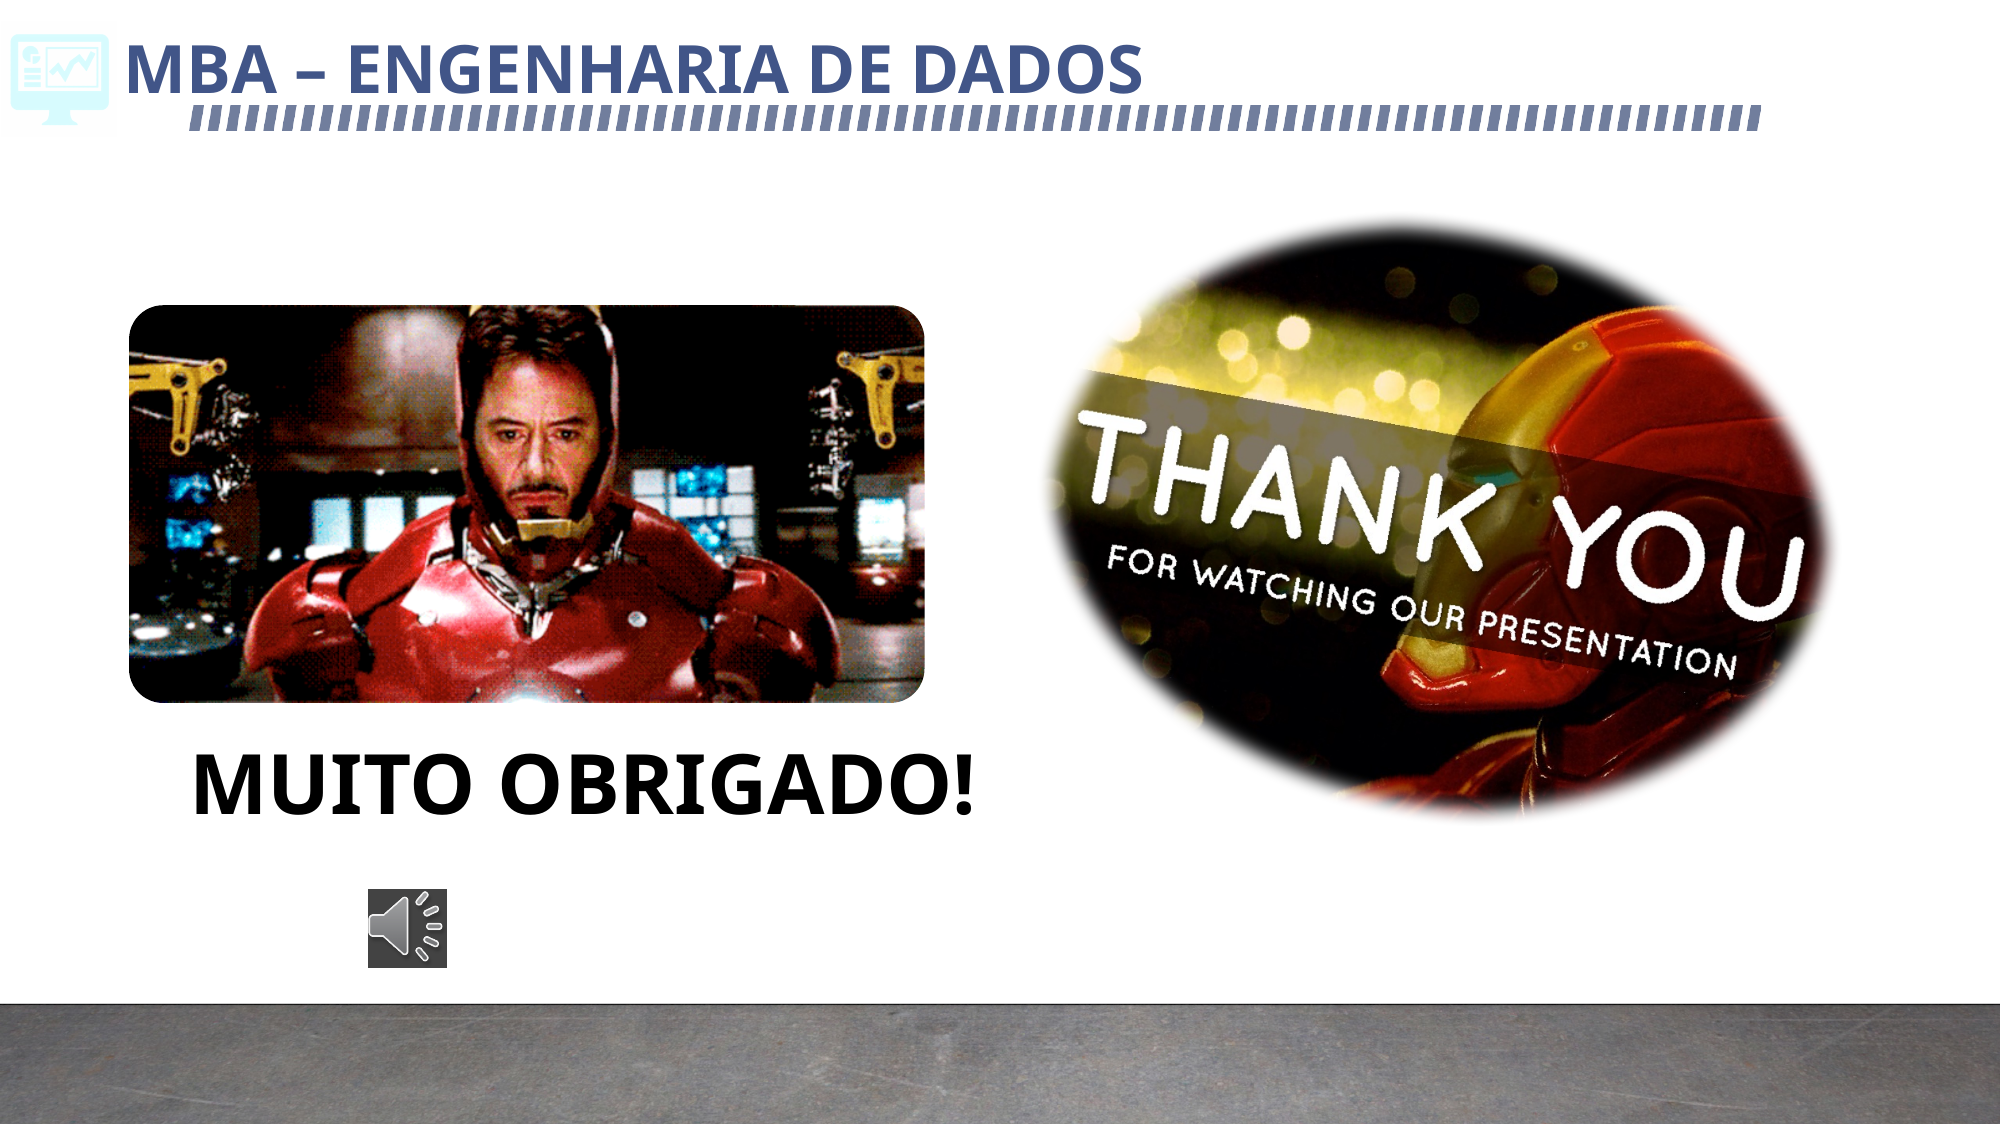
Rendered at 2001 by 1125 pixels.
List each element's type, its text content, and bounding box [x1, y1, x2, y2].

picture [0, 21, 117, 137]
text_box MBA – ENGENHARIA DE DADOS [108, 19, 1160, 115]
picture [128, 304, 925, 704]
title MUITO OBRIGADO! [174, 735, 1032, 835]
picture [0, 1004, 2000, 1124]
picture [1033, 214, 1846, 823]
picture [367, 888, 448, 969]
